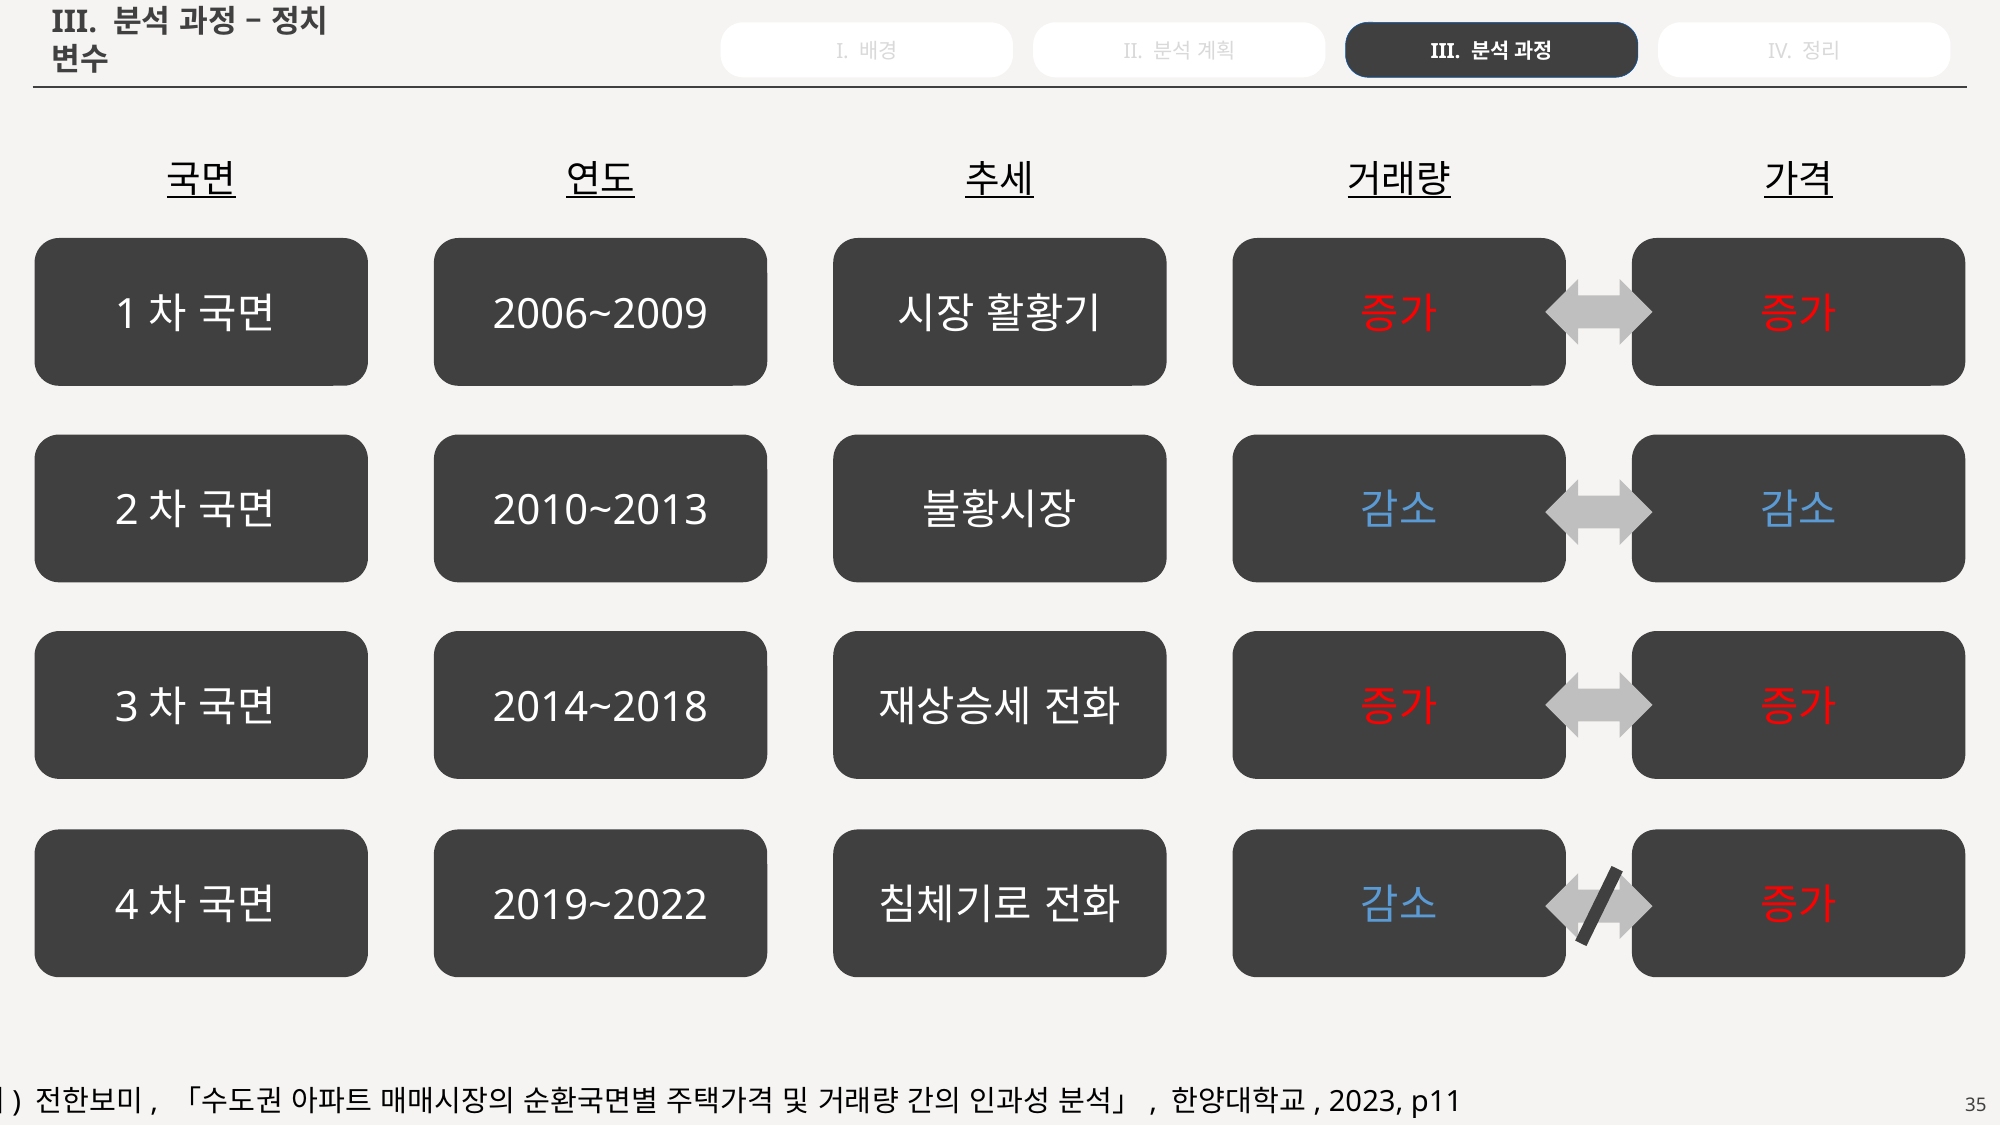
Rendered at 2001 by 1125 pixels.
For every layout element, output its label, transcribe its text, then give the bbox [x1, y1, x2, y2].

text_box (출처) 전한보미, 「수도권 아파트 매매시장의 순환국면별 주택가격 및 거래량 간의 인과성 분석」, 한양대학교, 2023, p11 [0, 1074, 1478, 1125]
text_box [34, 147, 1966, 978]
list III. 분석 과정 – 정치 변수 [36, 25, 388, 92]
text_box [720, 22, 1951, 78]
